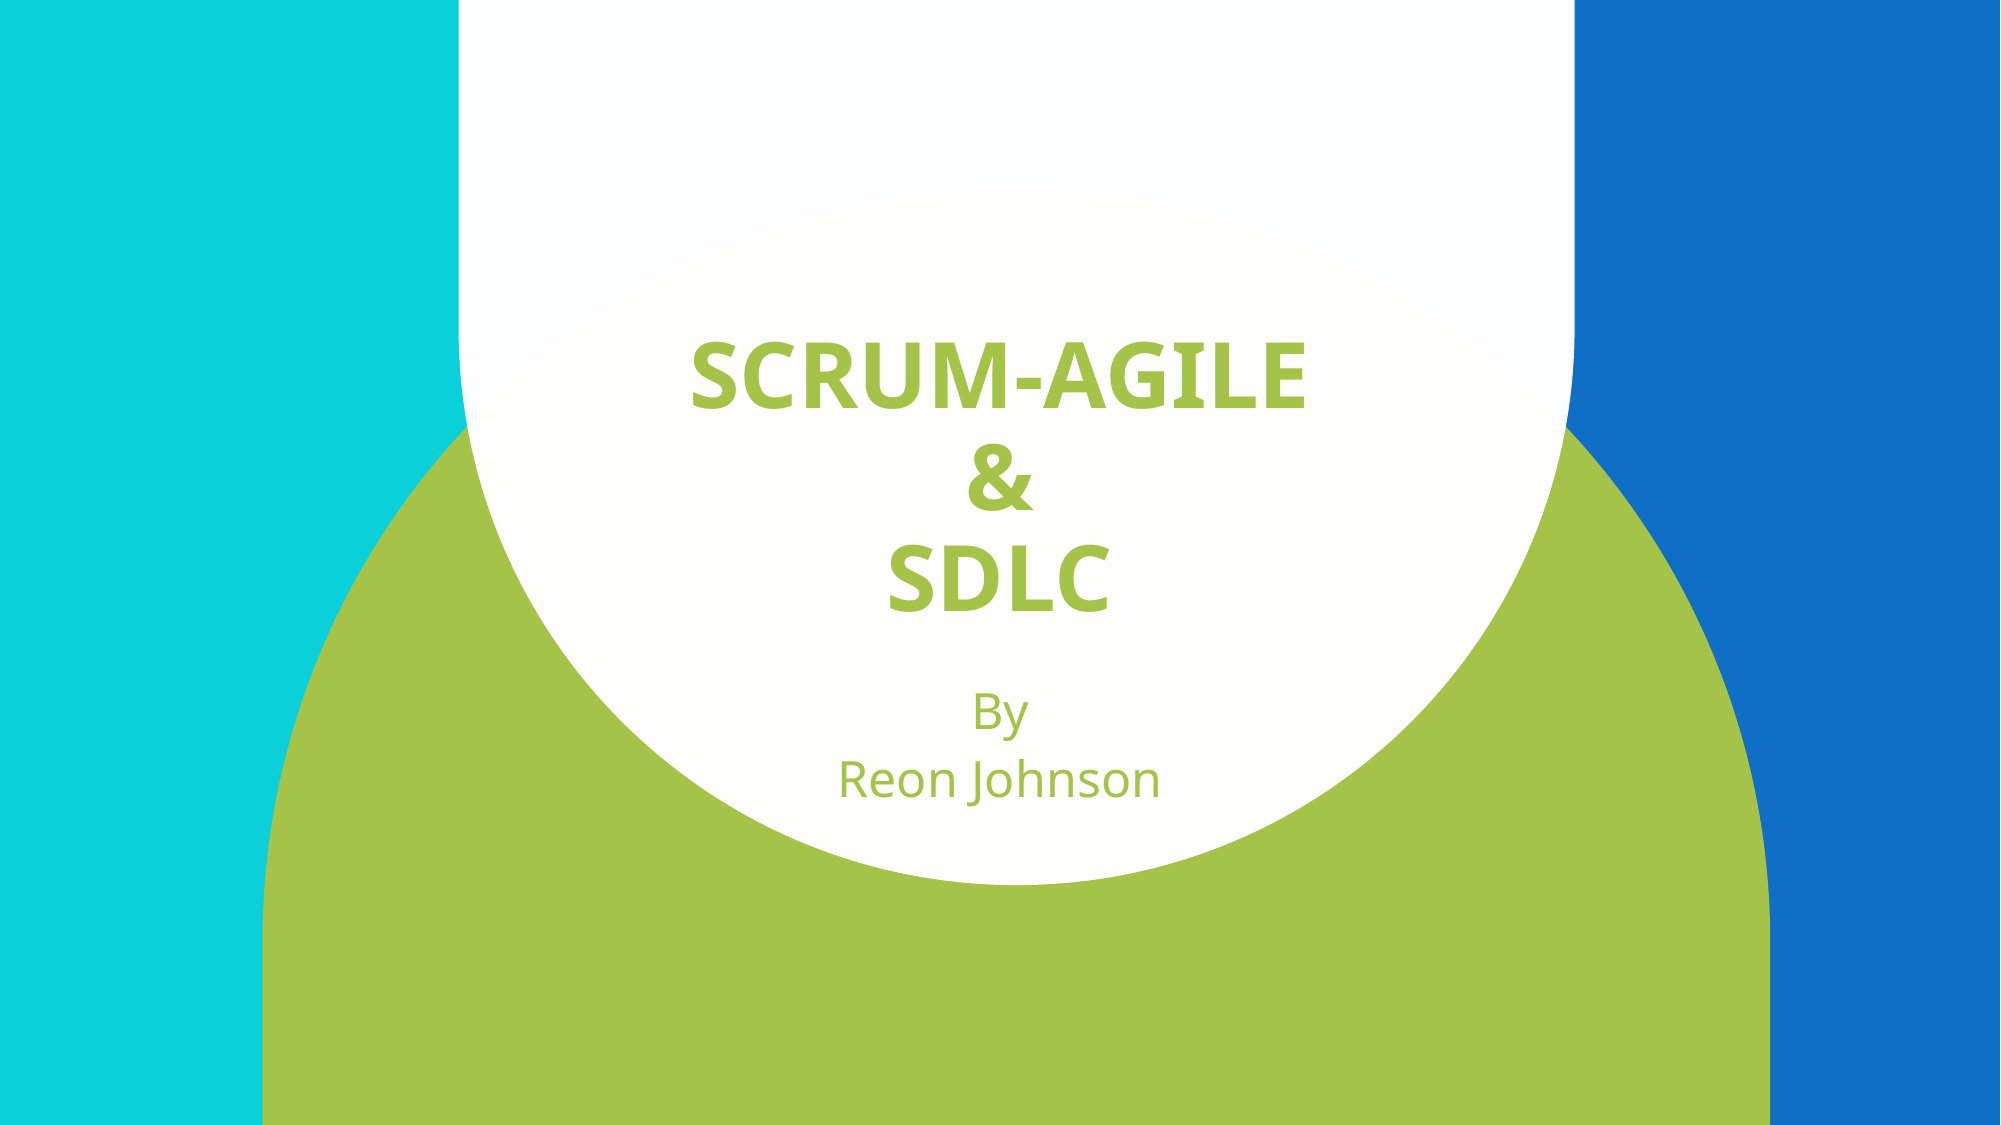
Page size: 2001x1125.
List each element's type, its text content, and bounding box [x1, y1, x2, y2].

subtitle By Reon Johnson [713, 679, 1287, 825]
title Scrum-Agile & SDLC [558, 325, 1442, 527]
